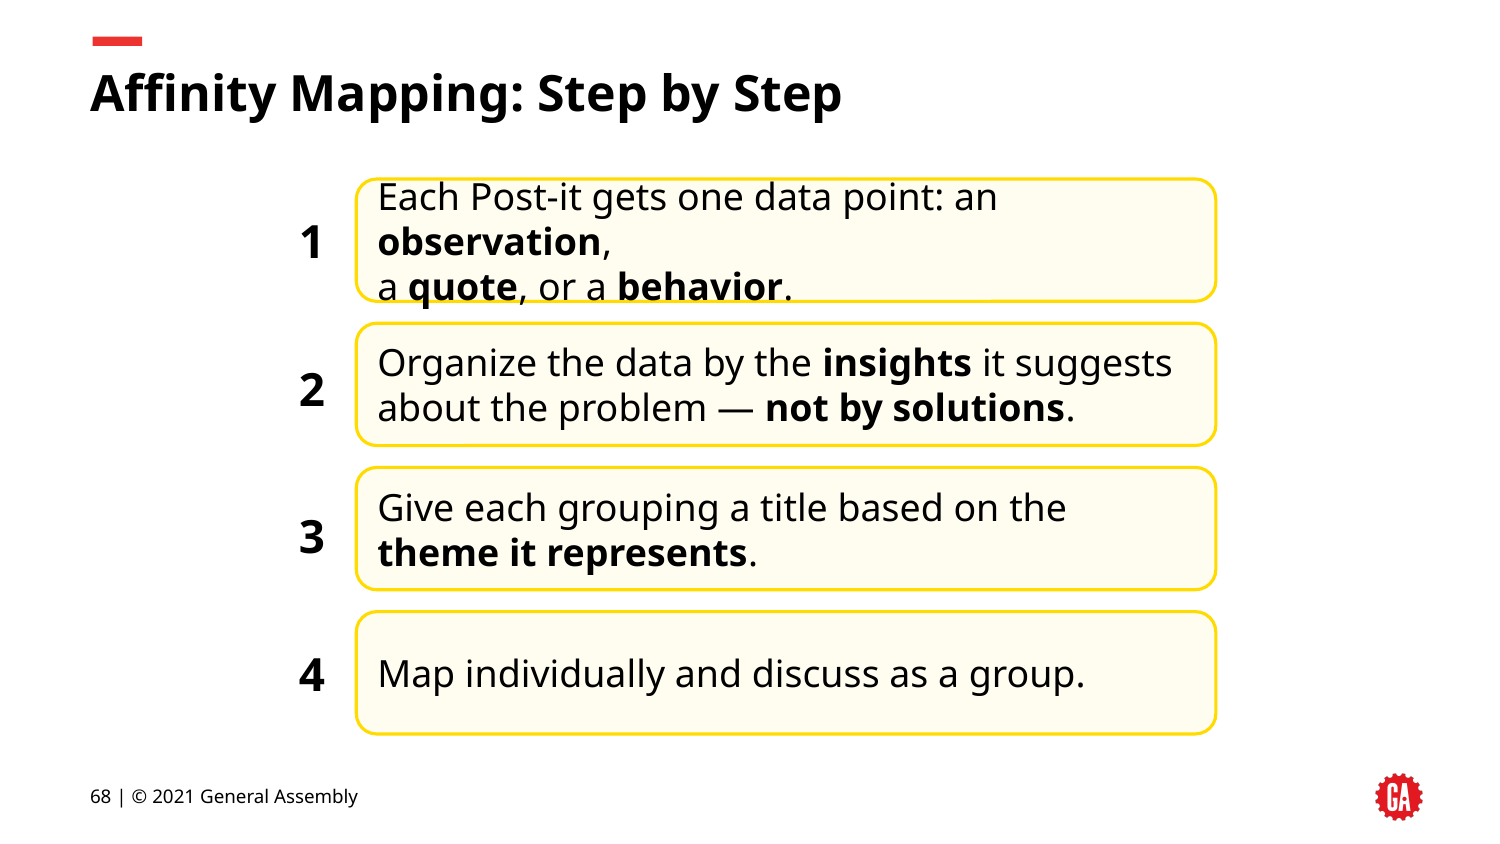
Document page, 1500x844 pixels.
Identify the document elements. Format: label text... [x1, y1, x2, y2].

text_box Each Post-it gets one data point: an observation, a quote, or a behavior. [356, 178, 1216, 302]
text_box 4 [284, 613, 348, 733]
text_box 3 [284, 475, 348, 595]
slide_number ‹#› | © 2021 General Assembly [75, 764, 465, 830]
text_box Map individually and discuss as a group. [356, 611, 1216, 734]
text_box 2 [284, 328, 348, 448]
text_box Organize the data by the insights it suggests about the problem — not by solutions. [356, 323, 1216, 446]
text_box 1 [284, 180, 348, 300]
title Affinity Mapping: Step by Step [75, 46, 1473, 140]
picture [1373, 771, 1425, 823]
text_box Give each grouping a title based on the theme it represents. [356, 467, 1216, 590]
